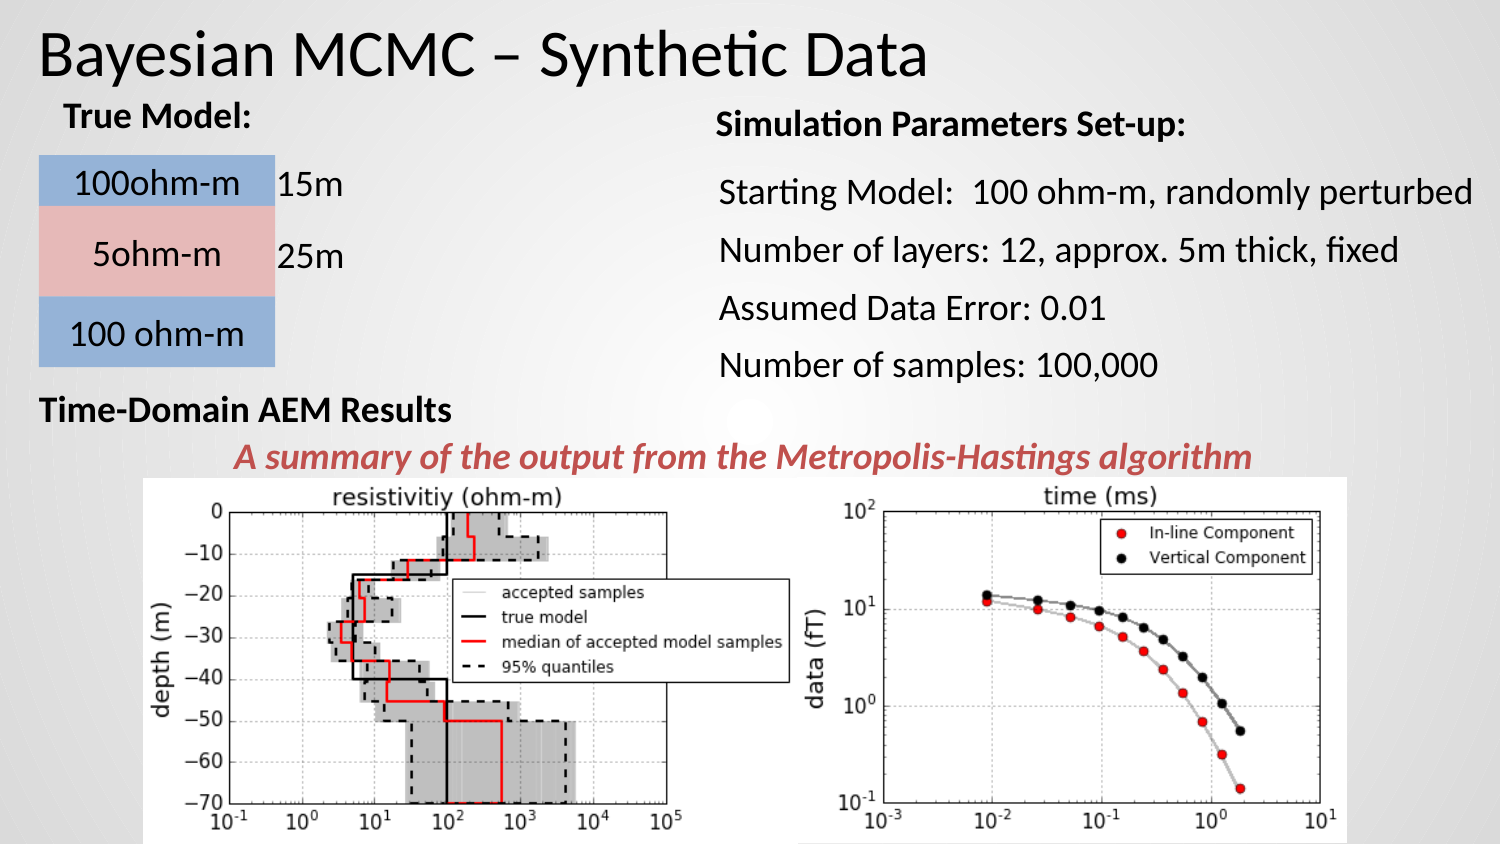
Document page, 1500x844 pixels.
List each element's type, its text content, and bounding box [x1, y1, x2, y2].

text_box Starting Model: 100 ohm-m, randomly perturbed Number of layers: 12, approx. 5m thick, fixed Assumed Data Error: 0.01 Number of samples: 100,000 [703, 160, 1490, 393]
title Bayesian MCMC – Synthetic Data [0, 0, 1048, 144]
text_box Simulation Parameters Set-up: [700, 91, 1202, 151]
text_box Time-Domain AEM Results [24, 377, 468, 438]
text_box A summary of the output from the Metropolis-Hastings algorithm [219, 424, 1278, 475]
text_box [38, 83, 361, 368]
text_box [142, 476, 1347, 844]
